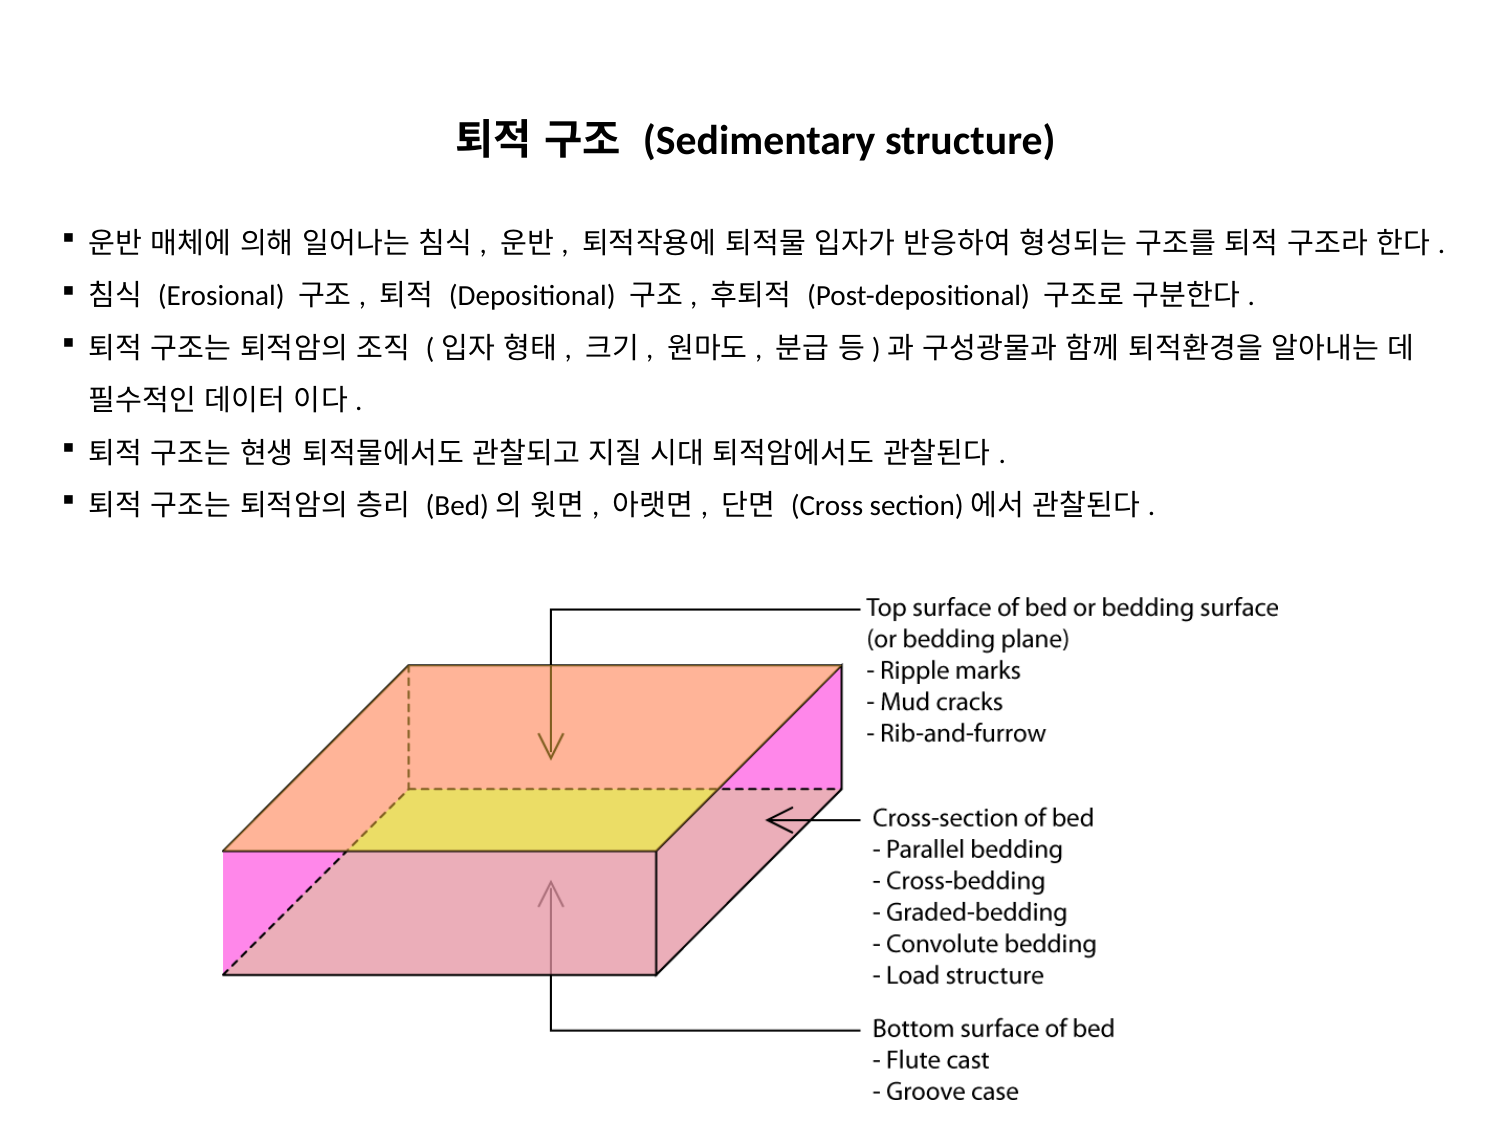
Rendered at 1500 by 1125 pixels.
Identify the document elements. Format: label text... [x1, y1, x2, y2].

list 운반 매체에 의해 일어나는 침식, 운반, 퇴적작용에 퇴적물 입자가 반응하여 형성되는 구조를 퇴적 구조라 한다. 침식 (Erosional) 구조, 퇴적 (Depositional) 구조, 후퇴적 (Post-depositional) 구조로 구분한다. 퇴적 구조는 퇴적암의 조직 (입자 형태, 크기, 원마도, 분급 등)과 구성광물과 함께 퇴적환경을 알아내는 데 필수적인 데이터 이다. 퇴적 구조는 현생 퇴적물에서도 관찰되고 지질 시대 퇴적암에서도 관찰된다. 퇴적 구조는 퇴적암의 층리 (Bed)의 윗면, 아랫면, 단면 (Cross section)에서 관찰된다. [46, 199, 1465, 1092]
picture [222, 597, 1278, 1101]
list 퇴적 구조 (Sedimentary structure) [46, 99, 1465, 176]
